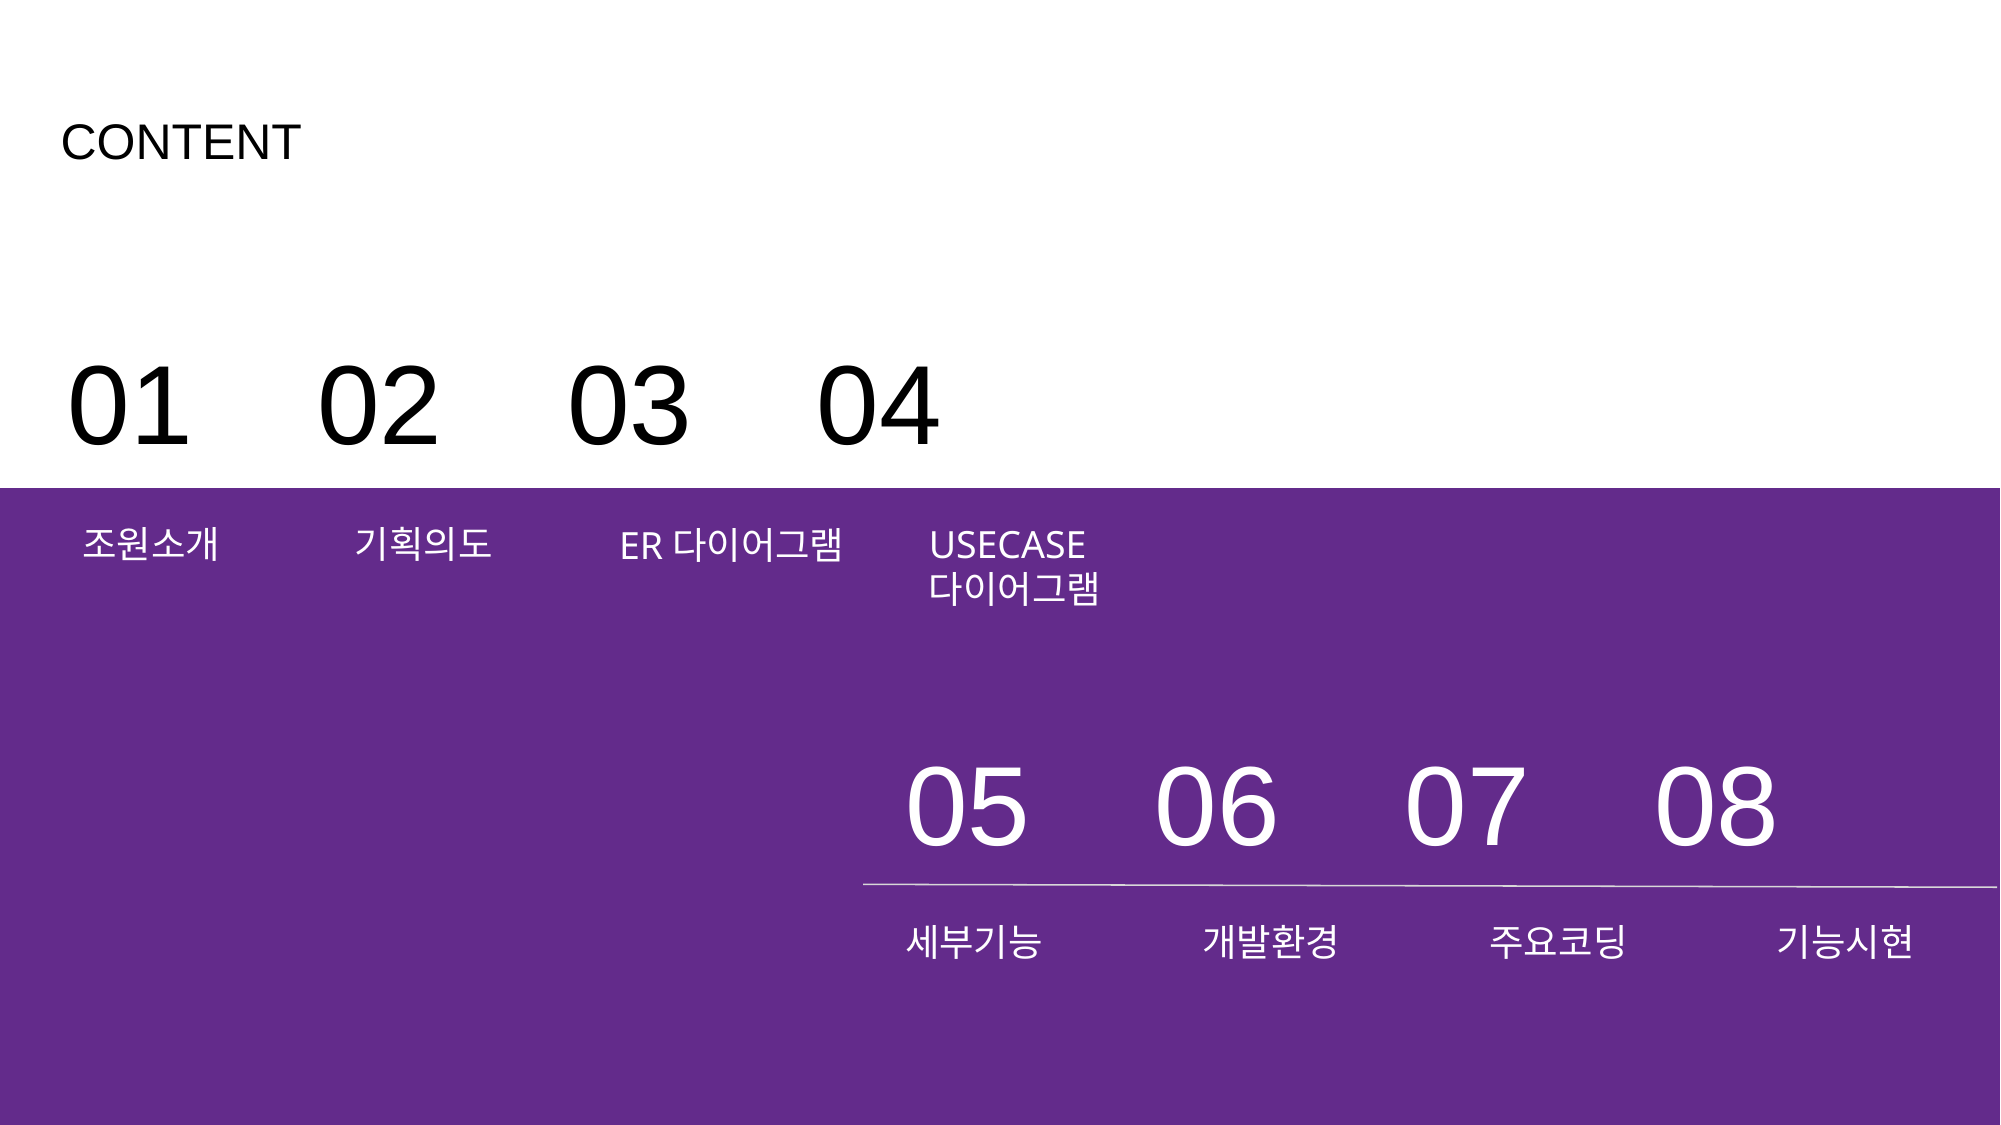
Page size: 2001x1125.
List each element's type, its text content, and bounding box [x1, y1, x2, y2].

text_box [862, 884, 1998, 888]
text_box [0, 488, 2000, 1125]
text_box ER다이어그램 [604, 514, 867, 575]
text_box 기능시현 [1761, 911, 1944, 972]
text_box 조원소개 [67, 513, 249, 574]
text_box 세부기능 [890, 911, 1072, 972]
text_box USECASE 다이어그램 [913, 513, 1134, 619]
text_box 개발환경 [1187, 911, 1370, 972]
text_box 기획의도 [340, 513, 522, 574]
text_box CONTENT [22, 102, 340, 177]
text_box 주요코딩 [1474, 911, 1657, 972]
text_box 01 02 03 04 [52, 325, 1447, 475]
text_box 05 06 07 08 [890, 725, 1978, 876]
